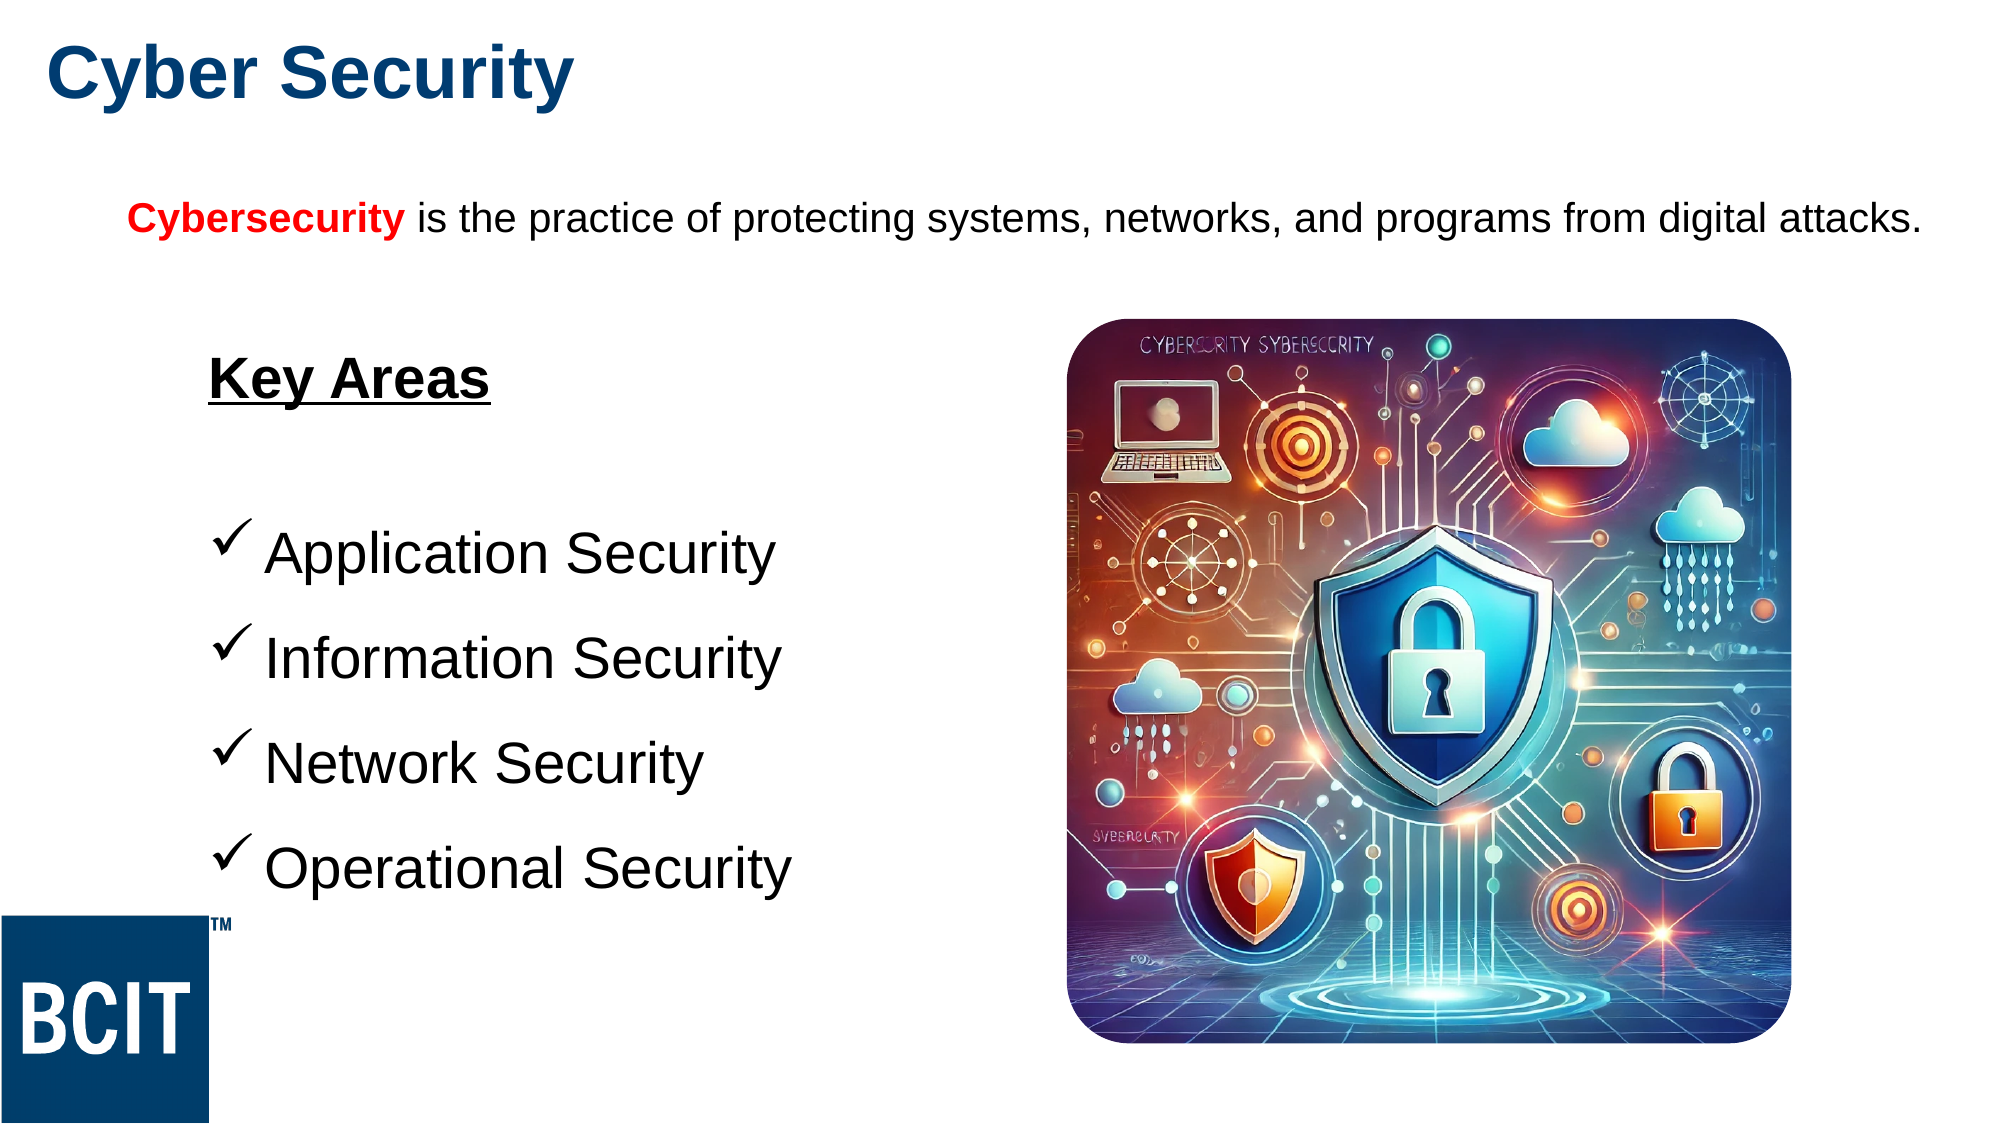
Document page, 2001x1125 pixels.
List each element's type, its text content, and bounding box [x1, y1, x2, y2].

picture [0, 913, 233, 1125]
text_box Key Areas Application Security Information Security Network Security Operational Security [193, 332, 939, 908]
text_box Cyber Security [31, 15, 666, 121]
picture [1066, 318, 1792, 1044]
text_box Cybersecurity is the practice of protecting systems, networks, and programs from digital attacks. [111, 183, 1939, 249]
